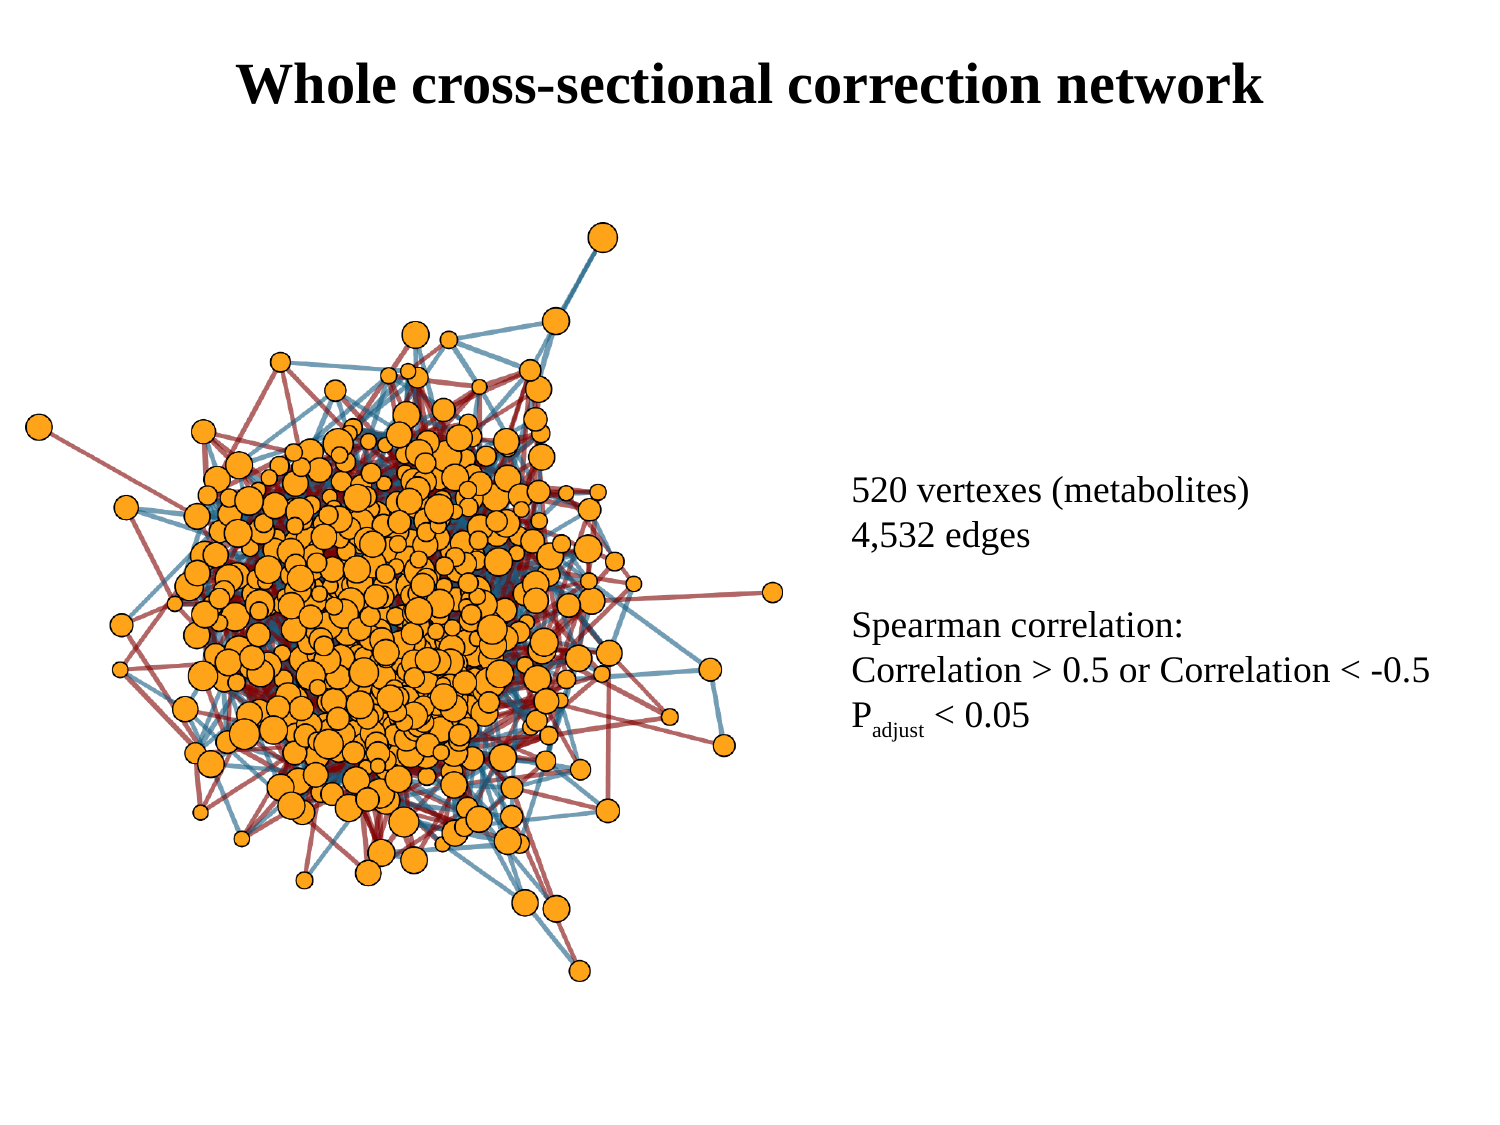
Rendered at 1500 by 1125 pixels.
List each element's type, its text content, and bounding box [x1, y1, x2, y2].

picture [25, 222, 783, 982]
text_box Whole cross-sectional correction network [0, 37, 1500, 123]
text_box 520 vertexes (metabolites) 4,532 edges Spearman correlation: Correlation > 0.5 or Correlation < -0.5 Padjust < 0.05 [836, 457, 1447, 749]
